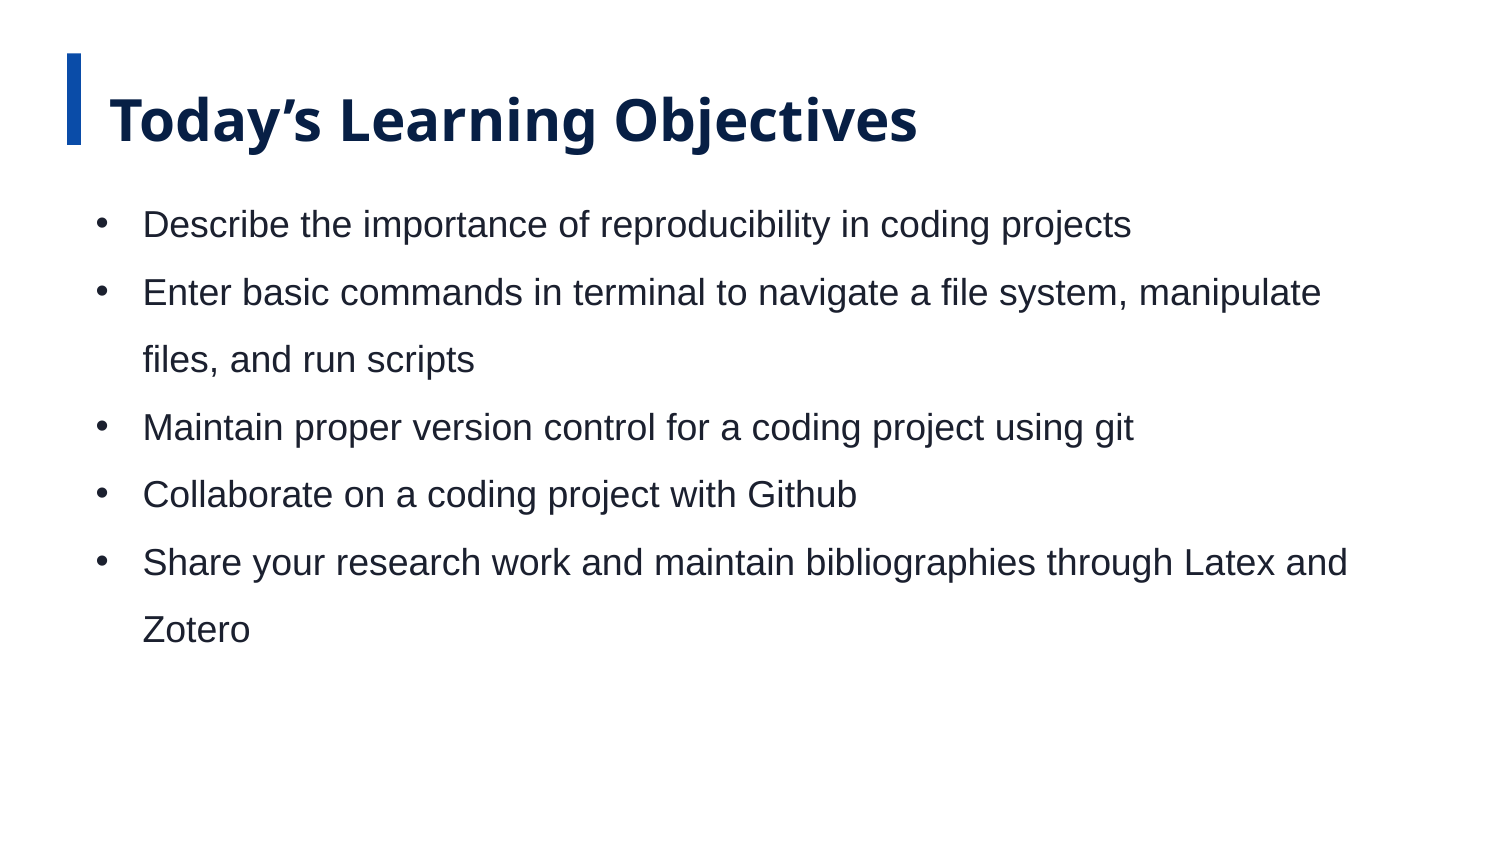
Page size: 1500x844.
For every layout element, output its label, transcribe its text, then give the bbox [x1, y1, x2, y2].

text_box [65, 51, 83, 147]
text_box Today’s Learning Objectives [95, 26, 1206, 161]
text_box Describe the importance of reproducibility in coding projects Enter basic commands in terminal to navigate a file system, manipulate files, and run scripts Maintain proper version control for a coding project using git Collaborate on a coding project with Github Share your research work and maintain bibliographies through Latex and Zotero [80, 170, 1399, 658]
